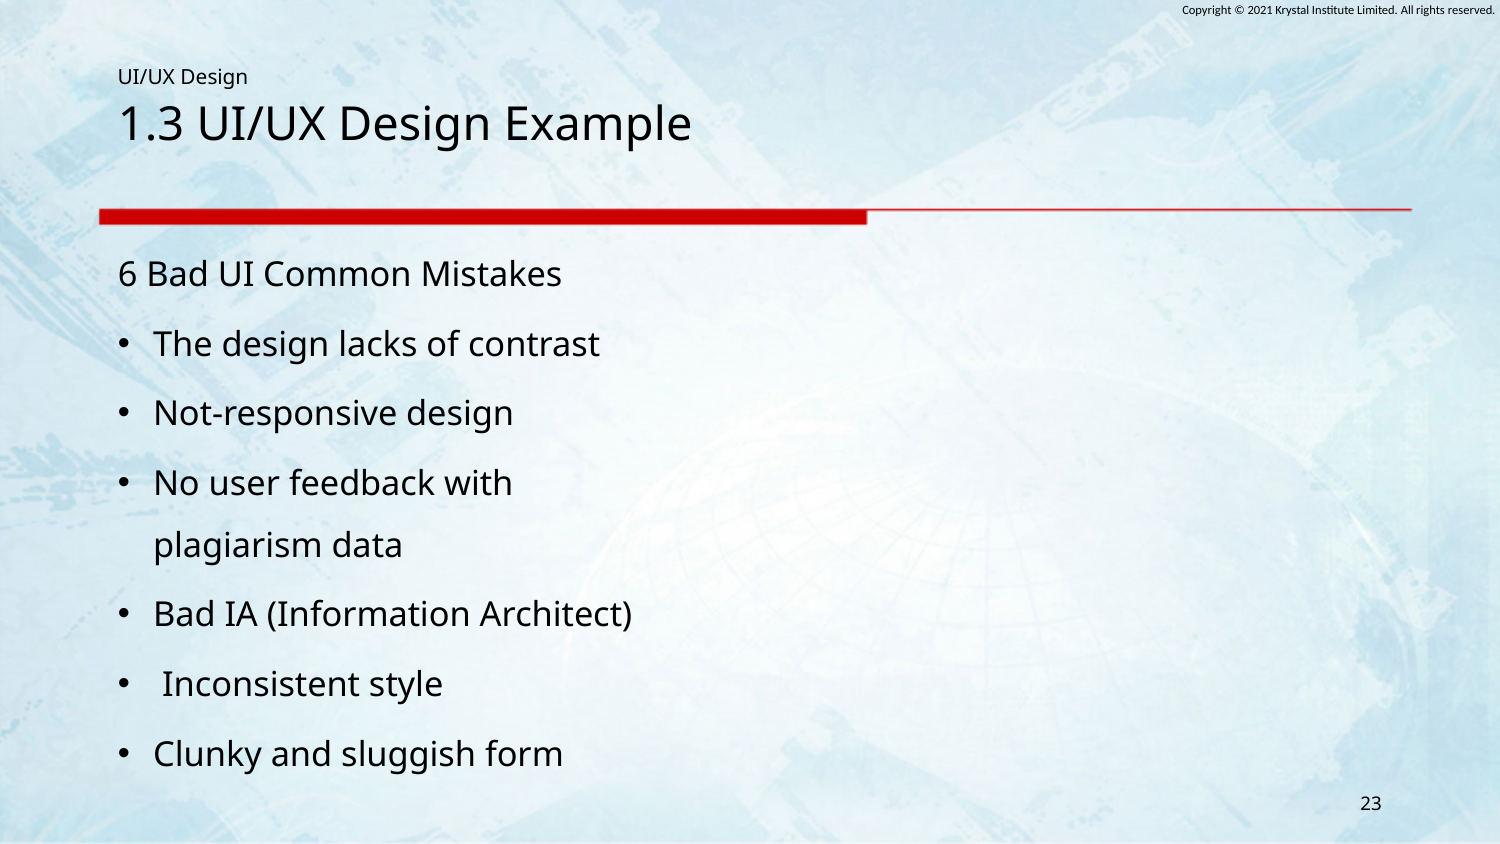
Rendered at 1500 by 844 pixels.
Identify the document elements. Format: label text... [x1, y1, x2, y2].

list 6 Bad UI Common Mistakes The design lacks of contrast Not-responsive design No user feedback with plagiarism data Bad IA (Information Architect) Inconsistent style Clunky and sluggish form [102, 223, 659, 724]
picture [0, 0, 1500, 844]
slide_number 23 [1059, 782, 1397, 827]
title 1.3 UI/UX Design Example [102, 94, 1397, 157]
